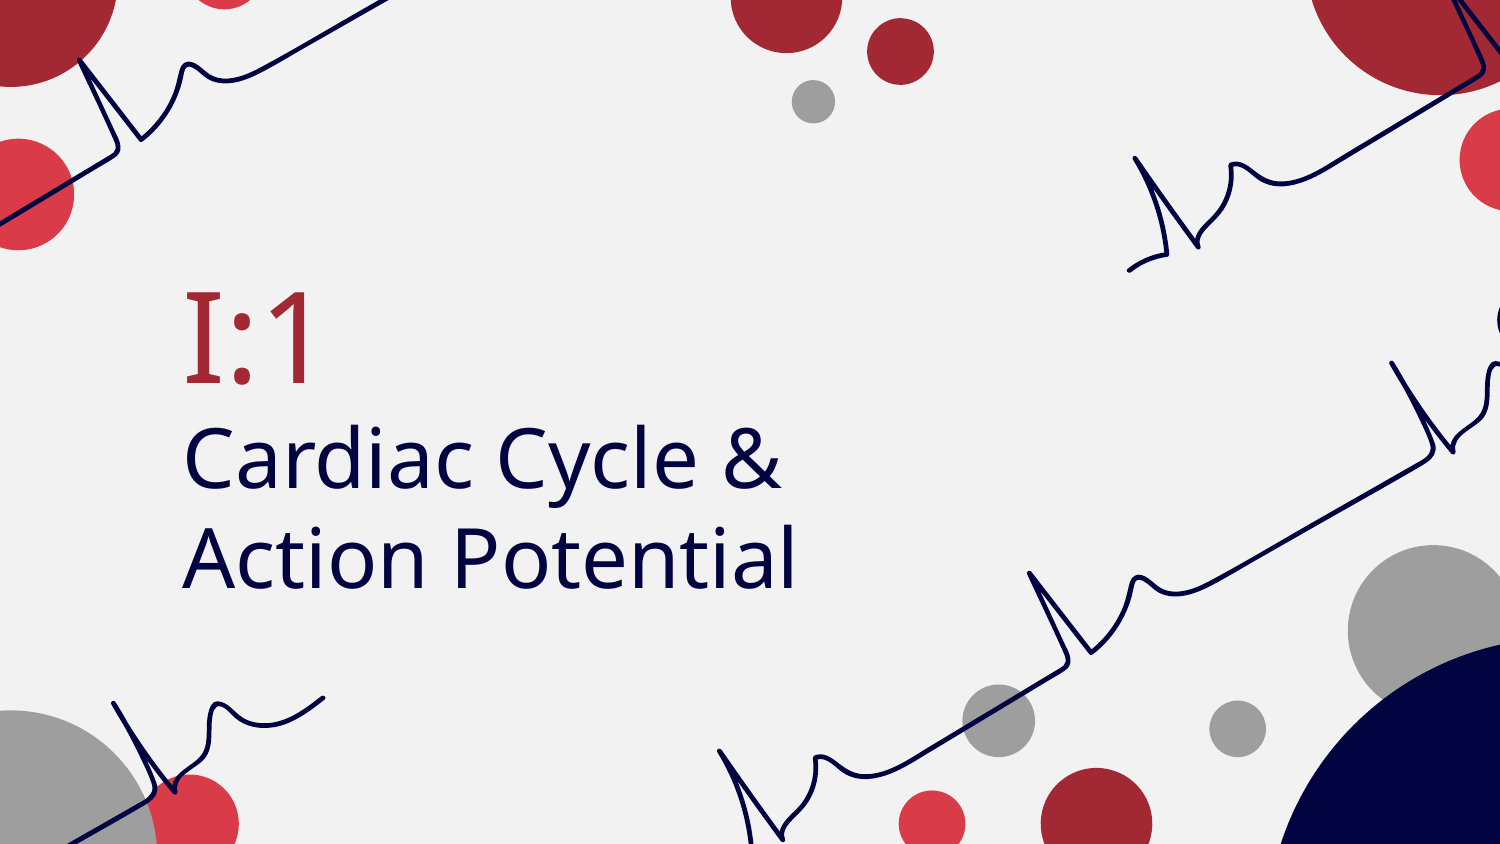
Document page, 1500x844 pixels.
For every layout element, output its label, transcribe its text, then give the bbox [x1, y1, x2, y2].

title Cardiac Cycle & Action Potential [168, 390, 837, 528]
title I:1 [168, 241, 378, 391]
